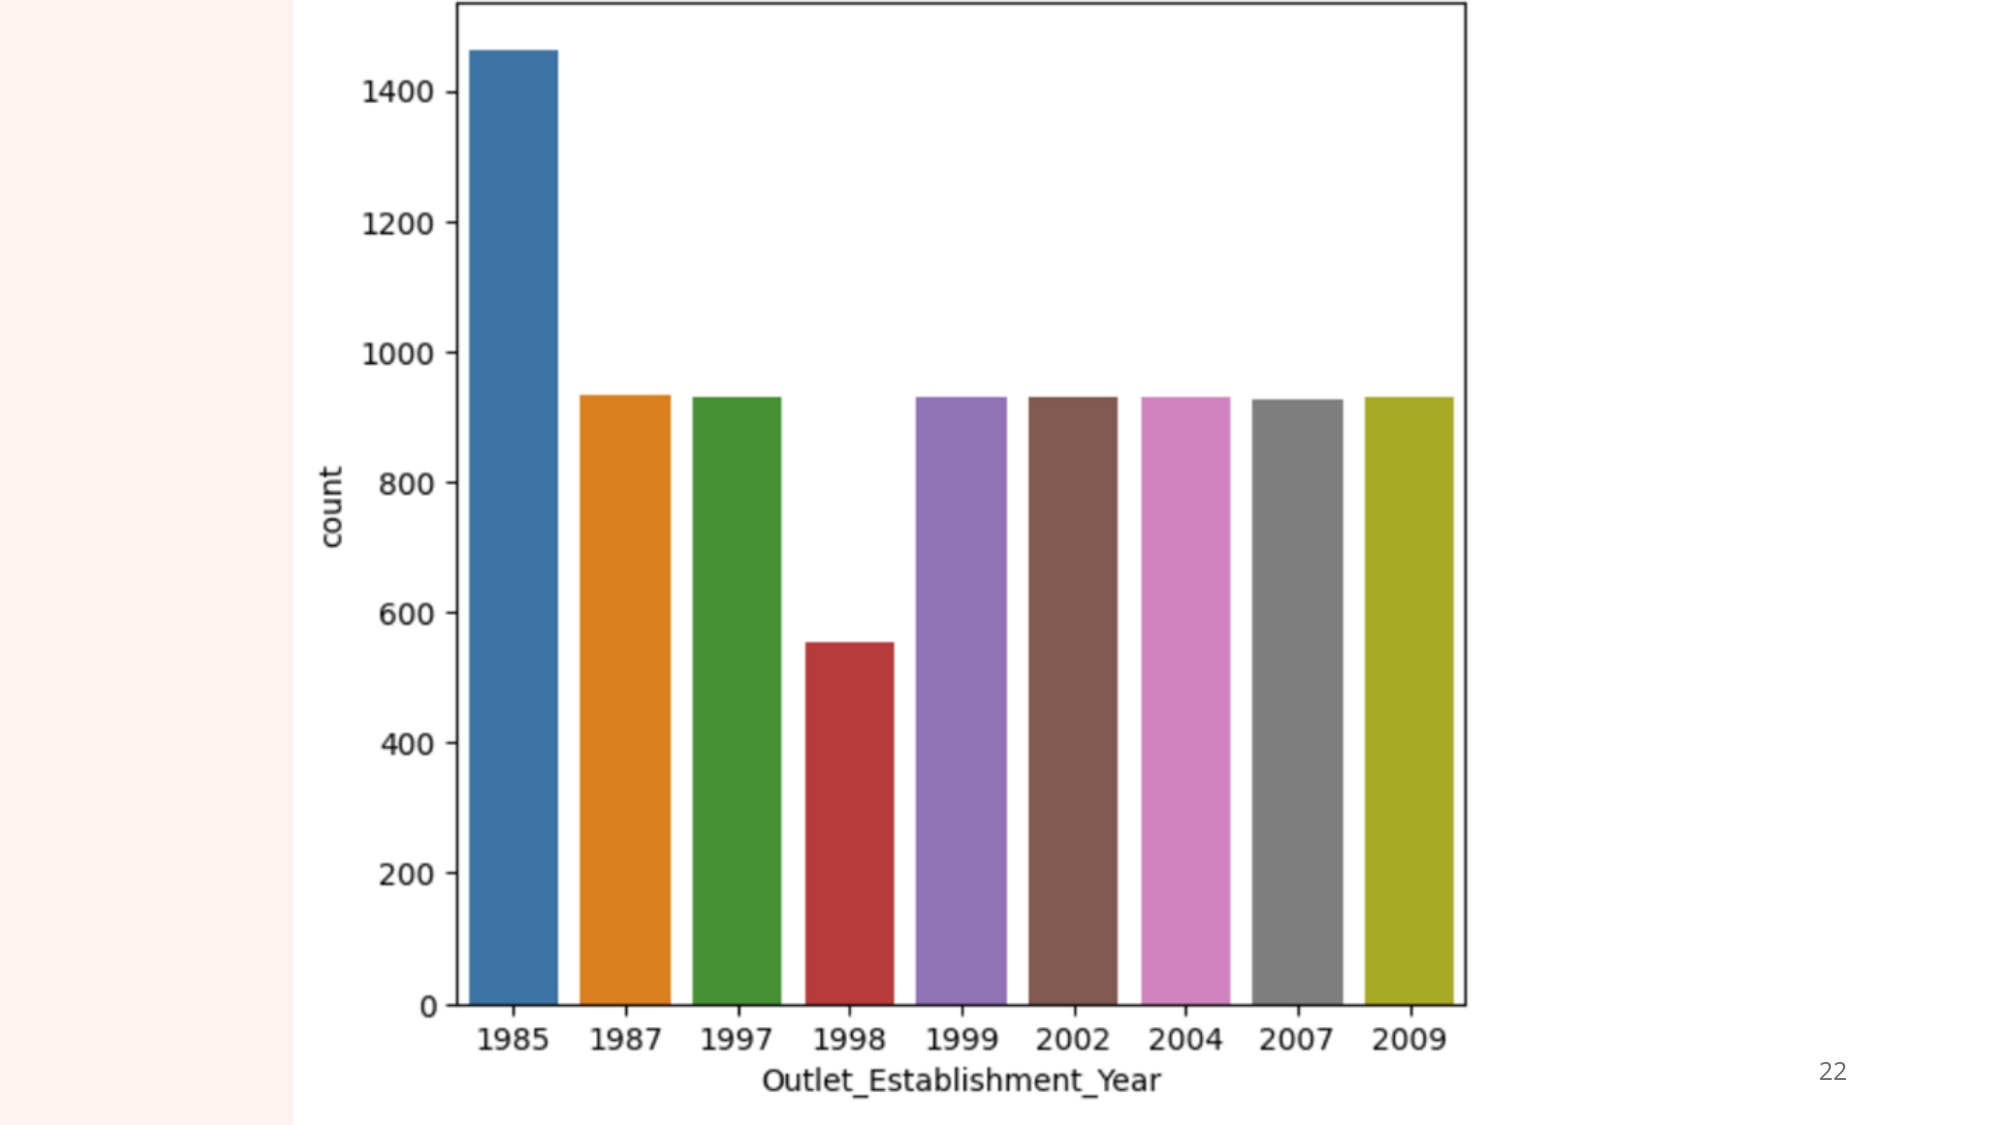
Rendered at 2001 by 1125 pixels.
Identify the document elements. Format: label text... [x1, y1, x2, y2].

picture [293, 0, 1608, 1125]
slide_number 22 [1608, 1042, 1863, 1103]
